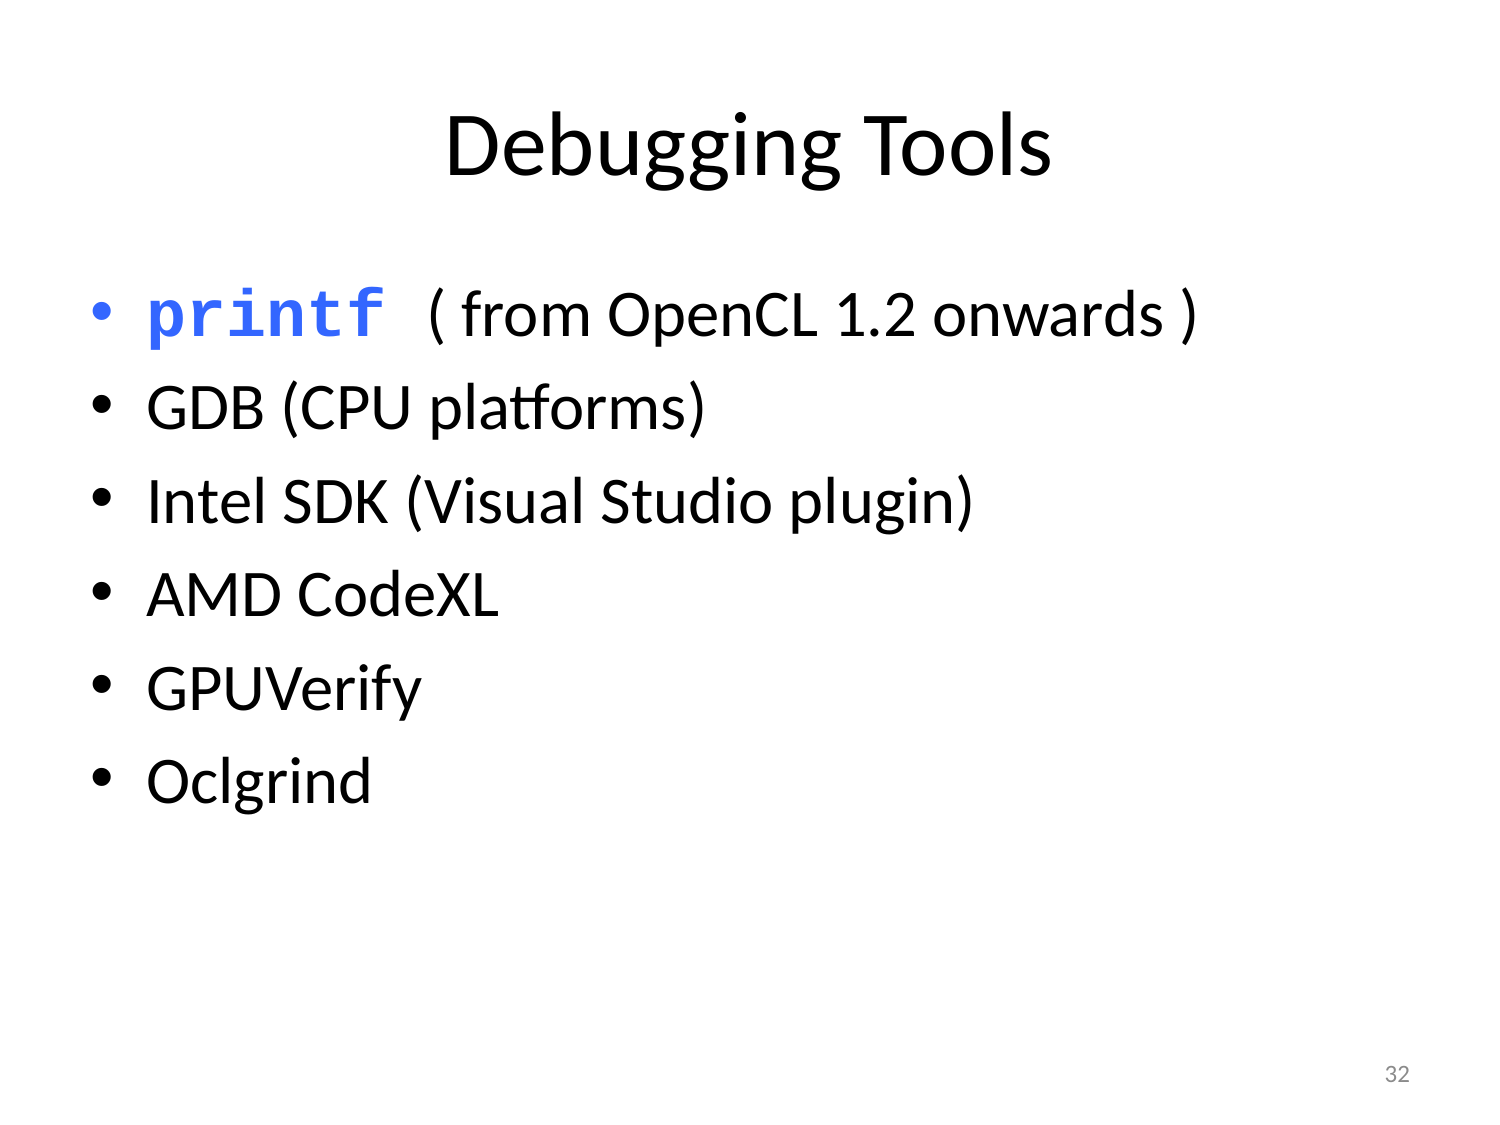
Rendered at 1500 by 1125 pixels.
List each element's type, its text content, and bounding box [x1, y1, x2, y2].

slide_number 32 [1074, 1042, 1425, 1103]
list printf ( from OpenCL 1.2 onwards ) GDB (CPU platforms) Intel SDK (Visual Studio plugin) AMD CodeXL GPUVerify Oclgrind [75, 262, 1425, 1005]
title Debugging Tools [75, 45, 1425, 233]
